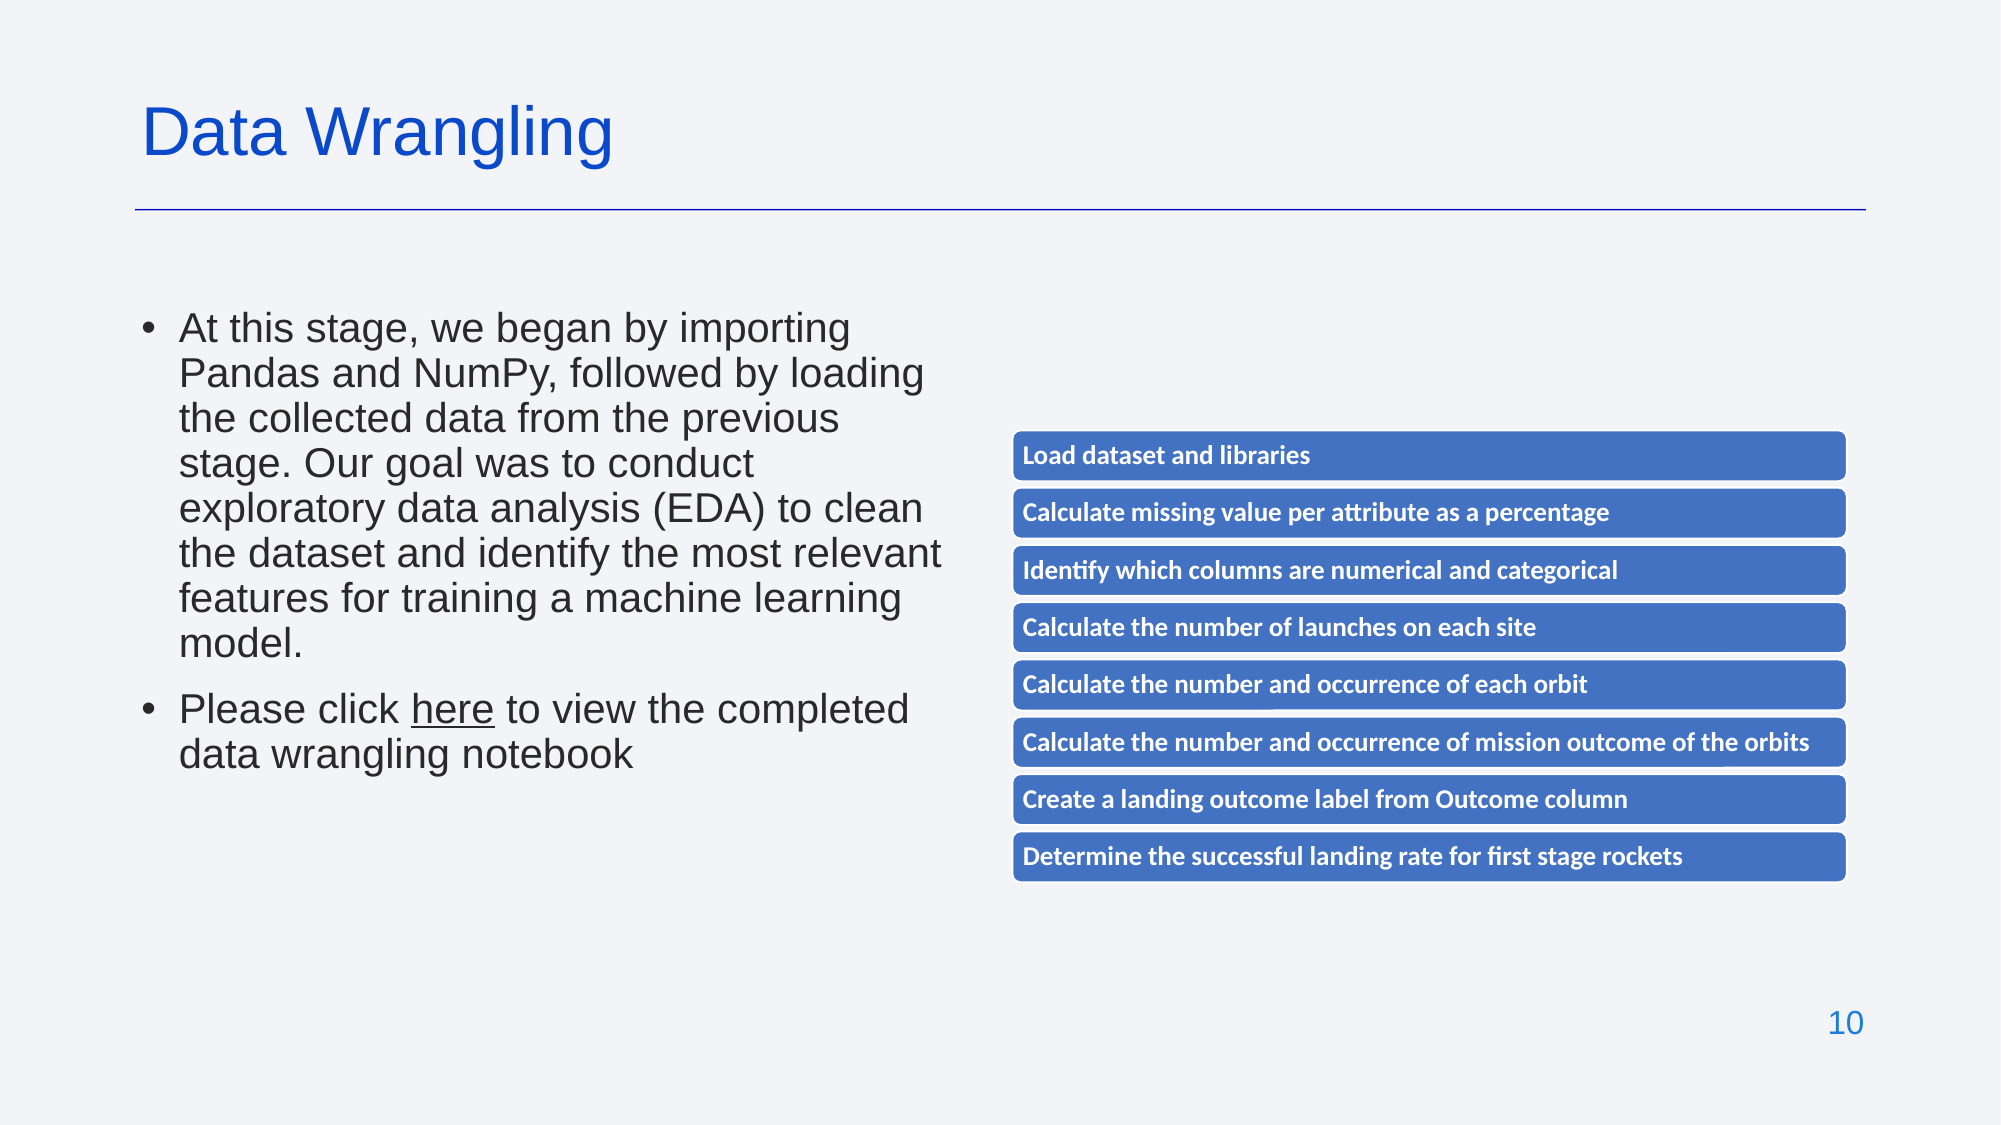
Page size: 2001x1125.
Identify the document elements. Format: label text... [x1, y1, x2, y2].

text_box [1011, 430, 1848, 883]
picture [0, 0, 2001, 1125]
slide_number ‹#› [1429, 988, 1880, 1055]
text_box Data Wrangling [126, 88, 1852, 179]
list At this stage, we began by importing Pandas and NumPy, followed by loading the collected data from the previous stage. Our goal was to conduct exploratory data analysis (EDA) to clean the dataset and identify the most relevant features for training a machine learning model. Please click here to view the completed data wrangling notebook [126, 299, 961, 866]
